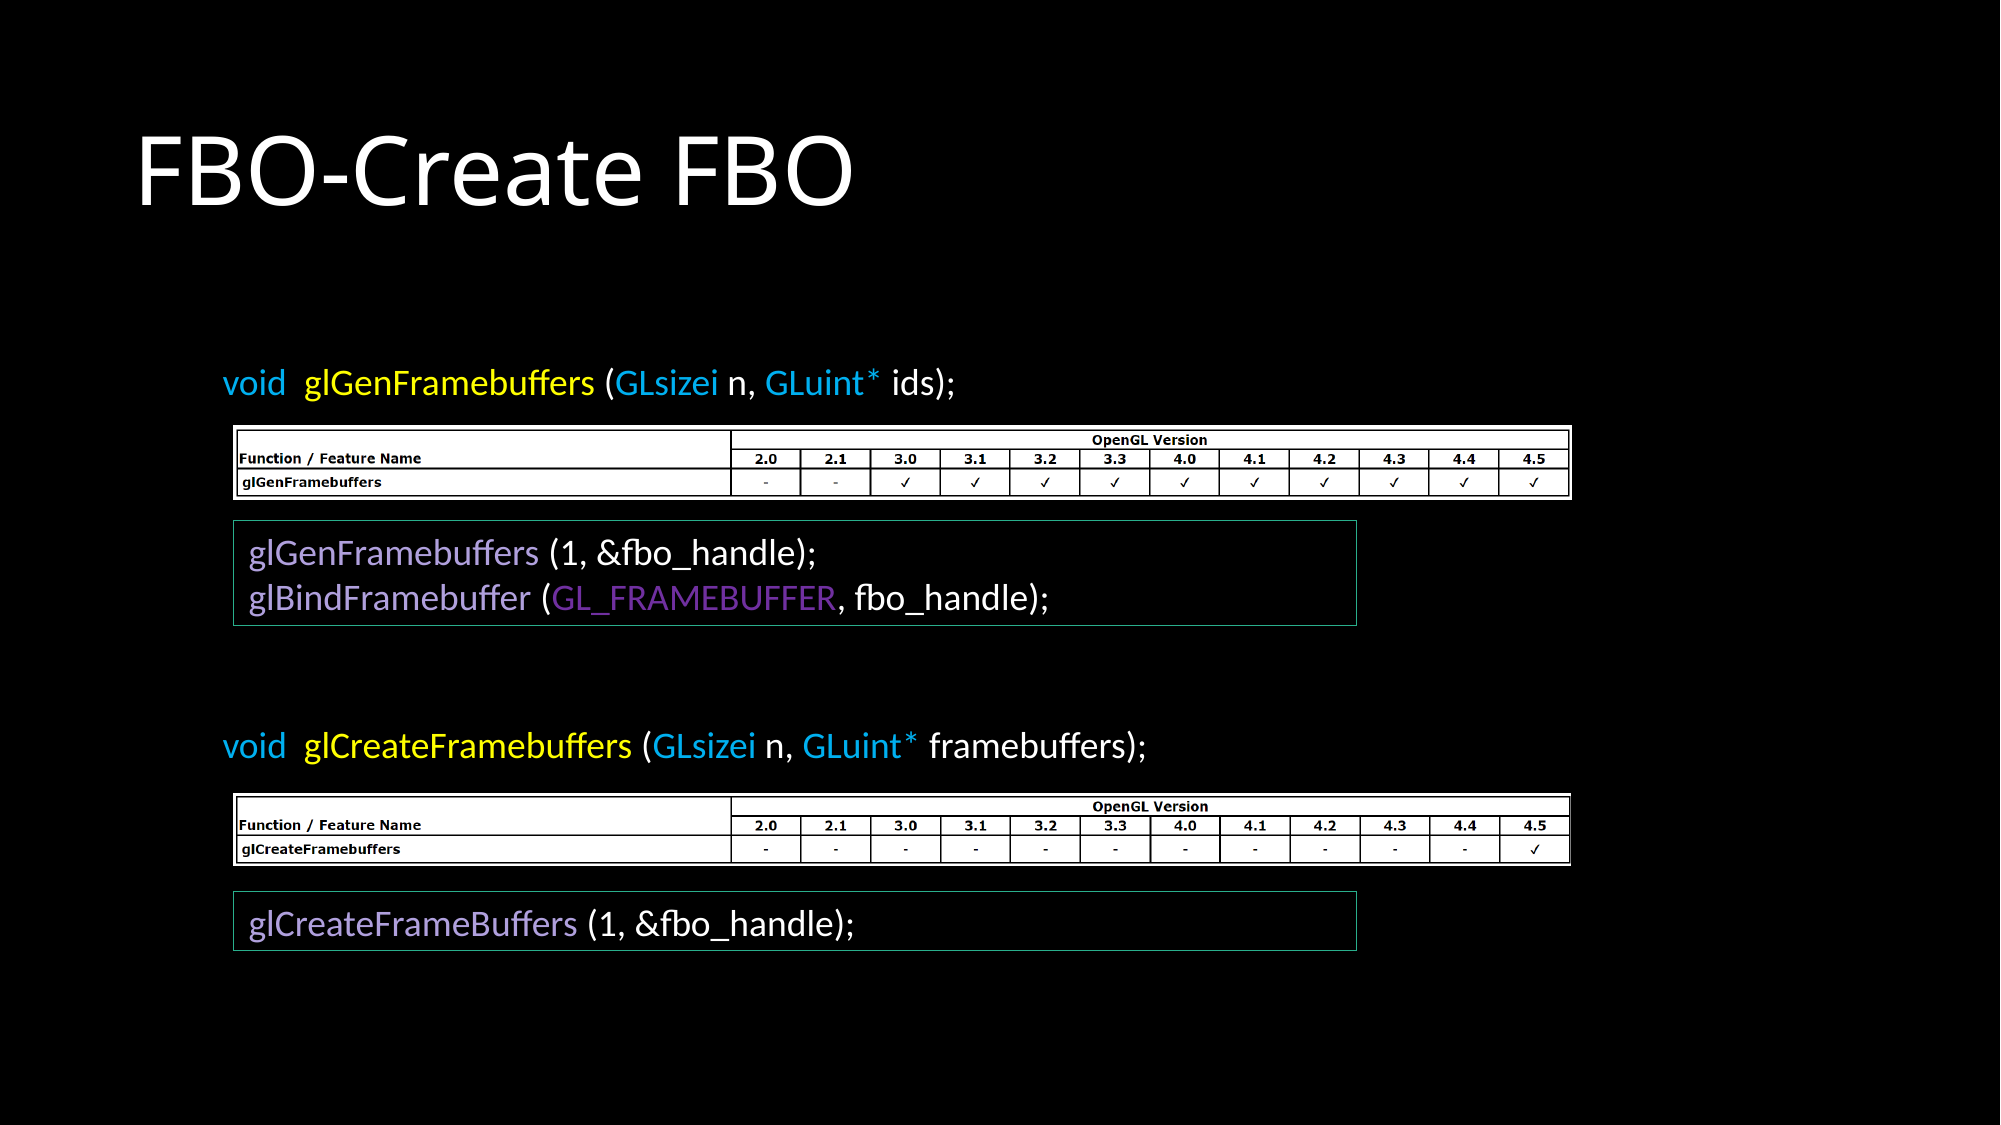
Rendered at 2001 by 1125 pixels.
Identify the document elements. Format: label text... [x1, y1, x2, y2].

picture [233, 425, 1572, 500]
text_box FBO-Create FBO [118, 95, 922, 234]
text_box glGenFramebuffers (1, &fbo_handle); glBindFramebuffer (GL_FRAMEBUFFER, fbo_handle); [233, 520, 1357, 626]
picture [233, 793, 1571, 866]
text_box void glCreateFramebuffers (GLsizei n, GLuint* framebuffers); [207, 713, 1374, 774]
text_box void glGenFramebuffers (GLsizei n, GLuint* ids); [207, 350, 1331, 411]
text_box glCreateFrameBuffers (1, &fbo_handle); [233, 891, 1357, 951]
